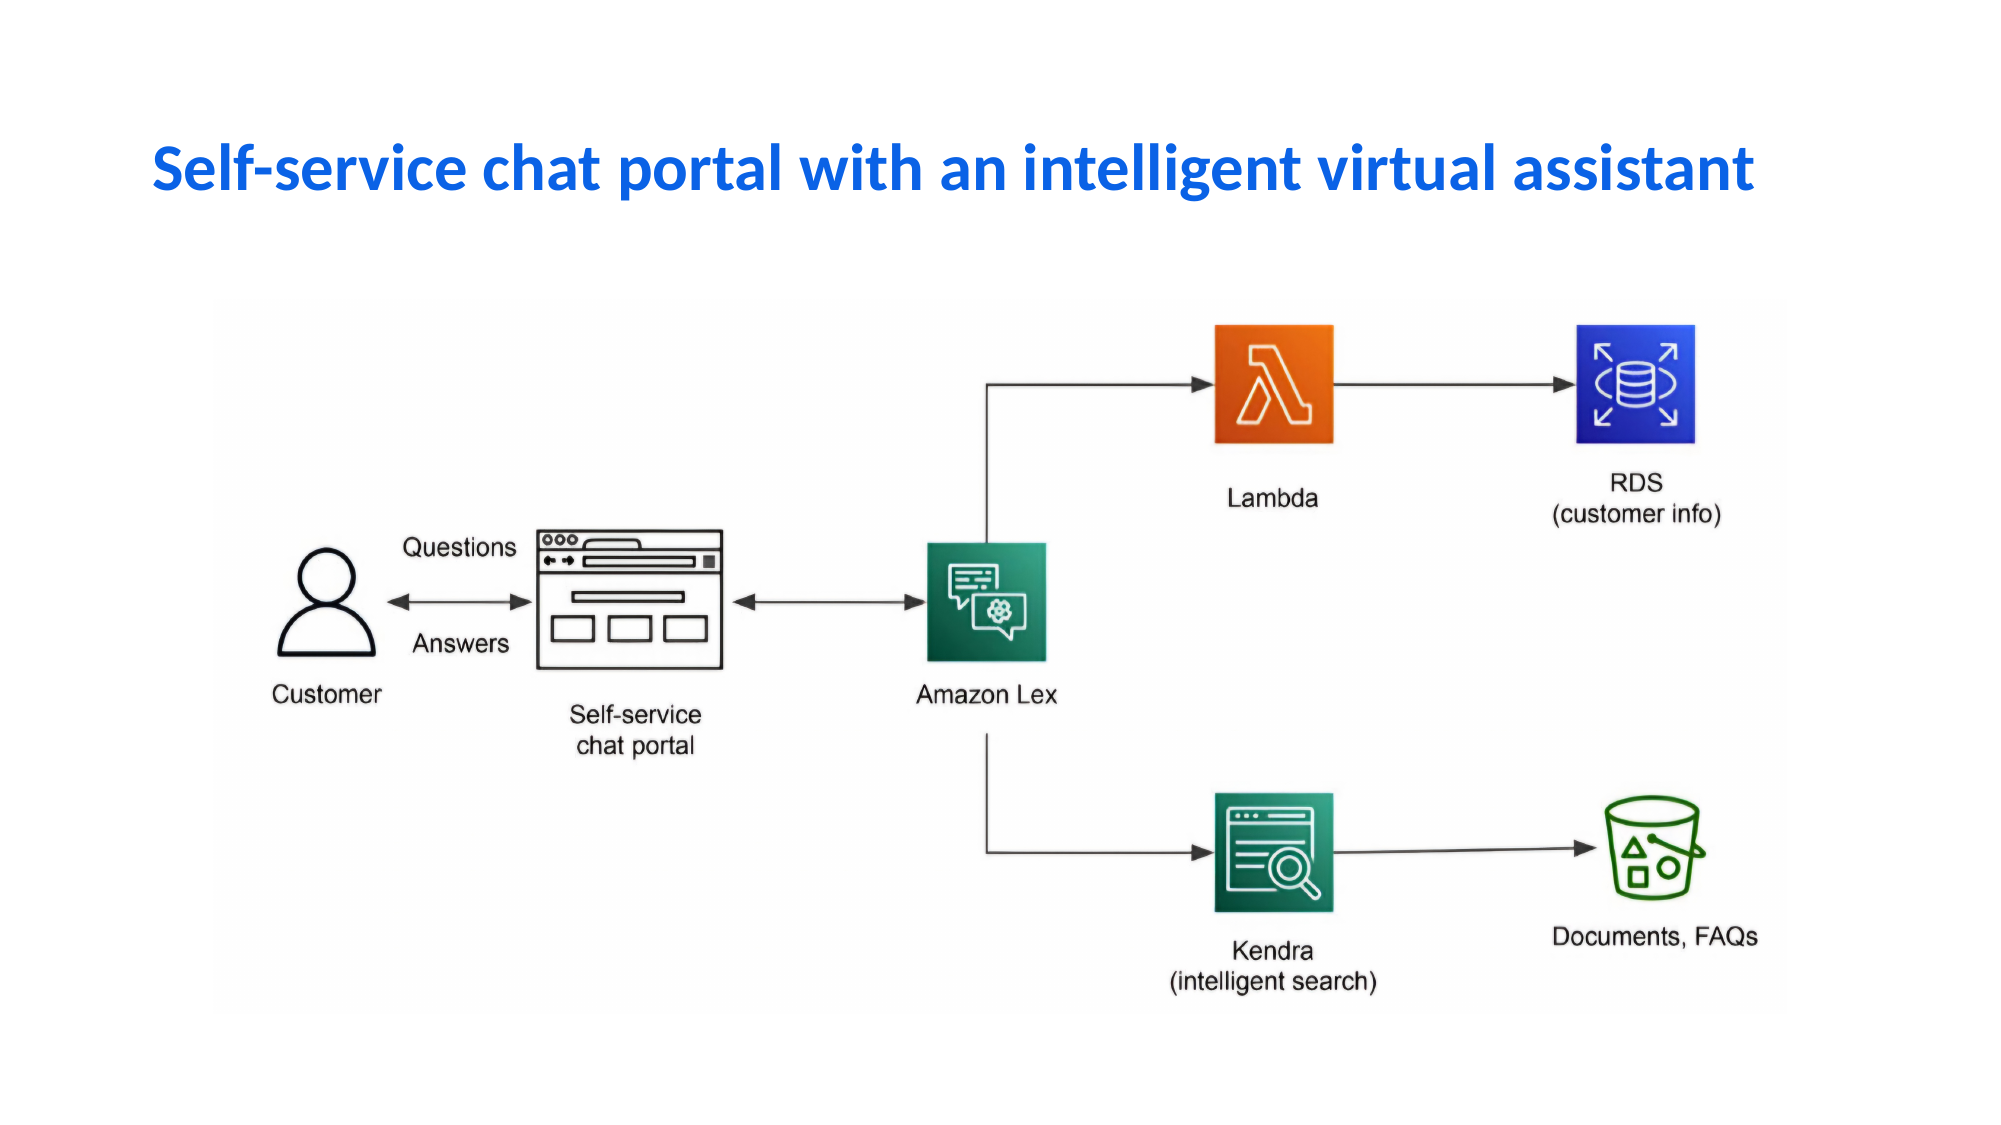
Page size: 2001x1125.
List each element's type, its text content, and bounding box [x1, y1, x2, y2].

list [213, 299, 1787, 1014]
title Self-service chat portal with an intelligent virtual assistant [137, 59, 1863, 278]
